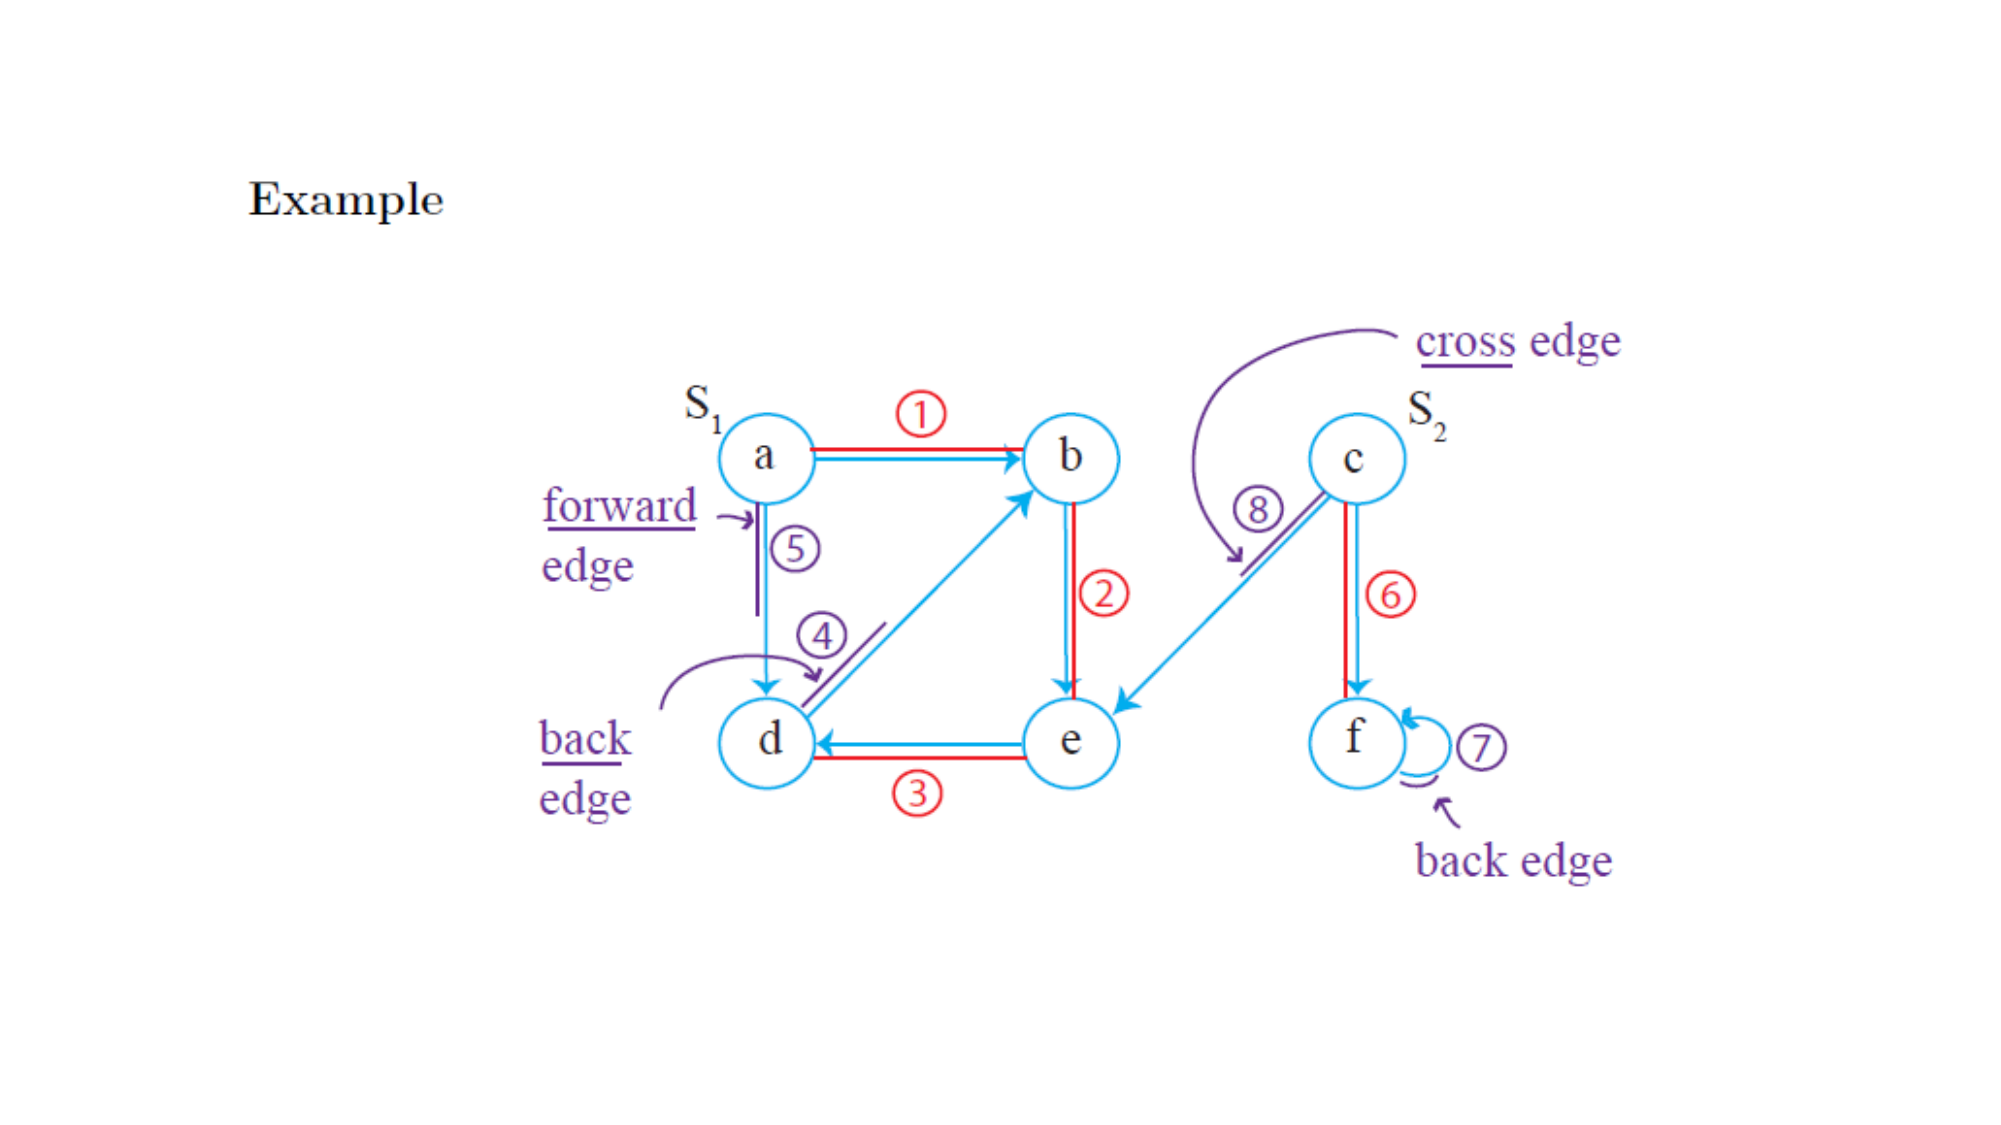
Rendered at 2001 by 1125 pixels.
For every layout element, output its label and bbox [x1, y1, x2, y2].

picture [232, 151, 1678, 939]
